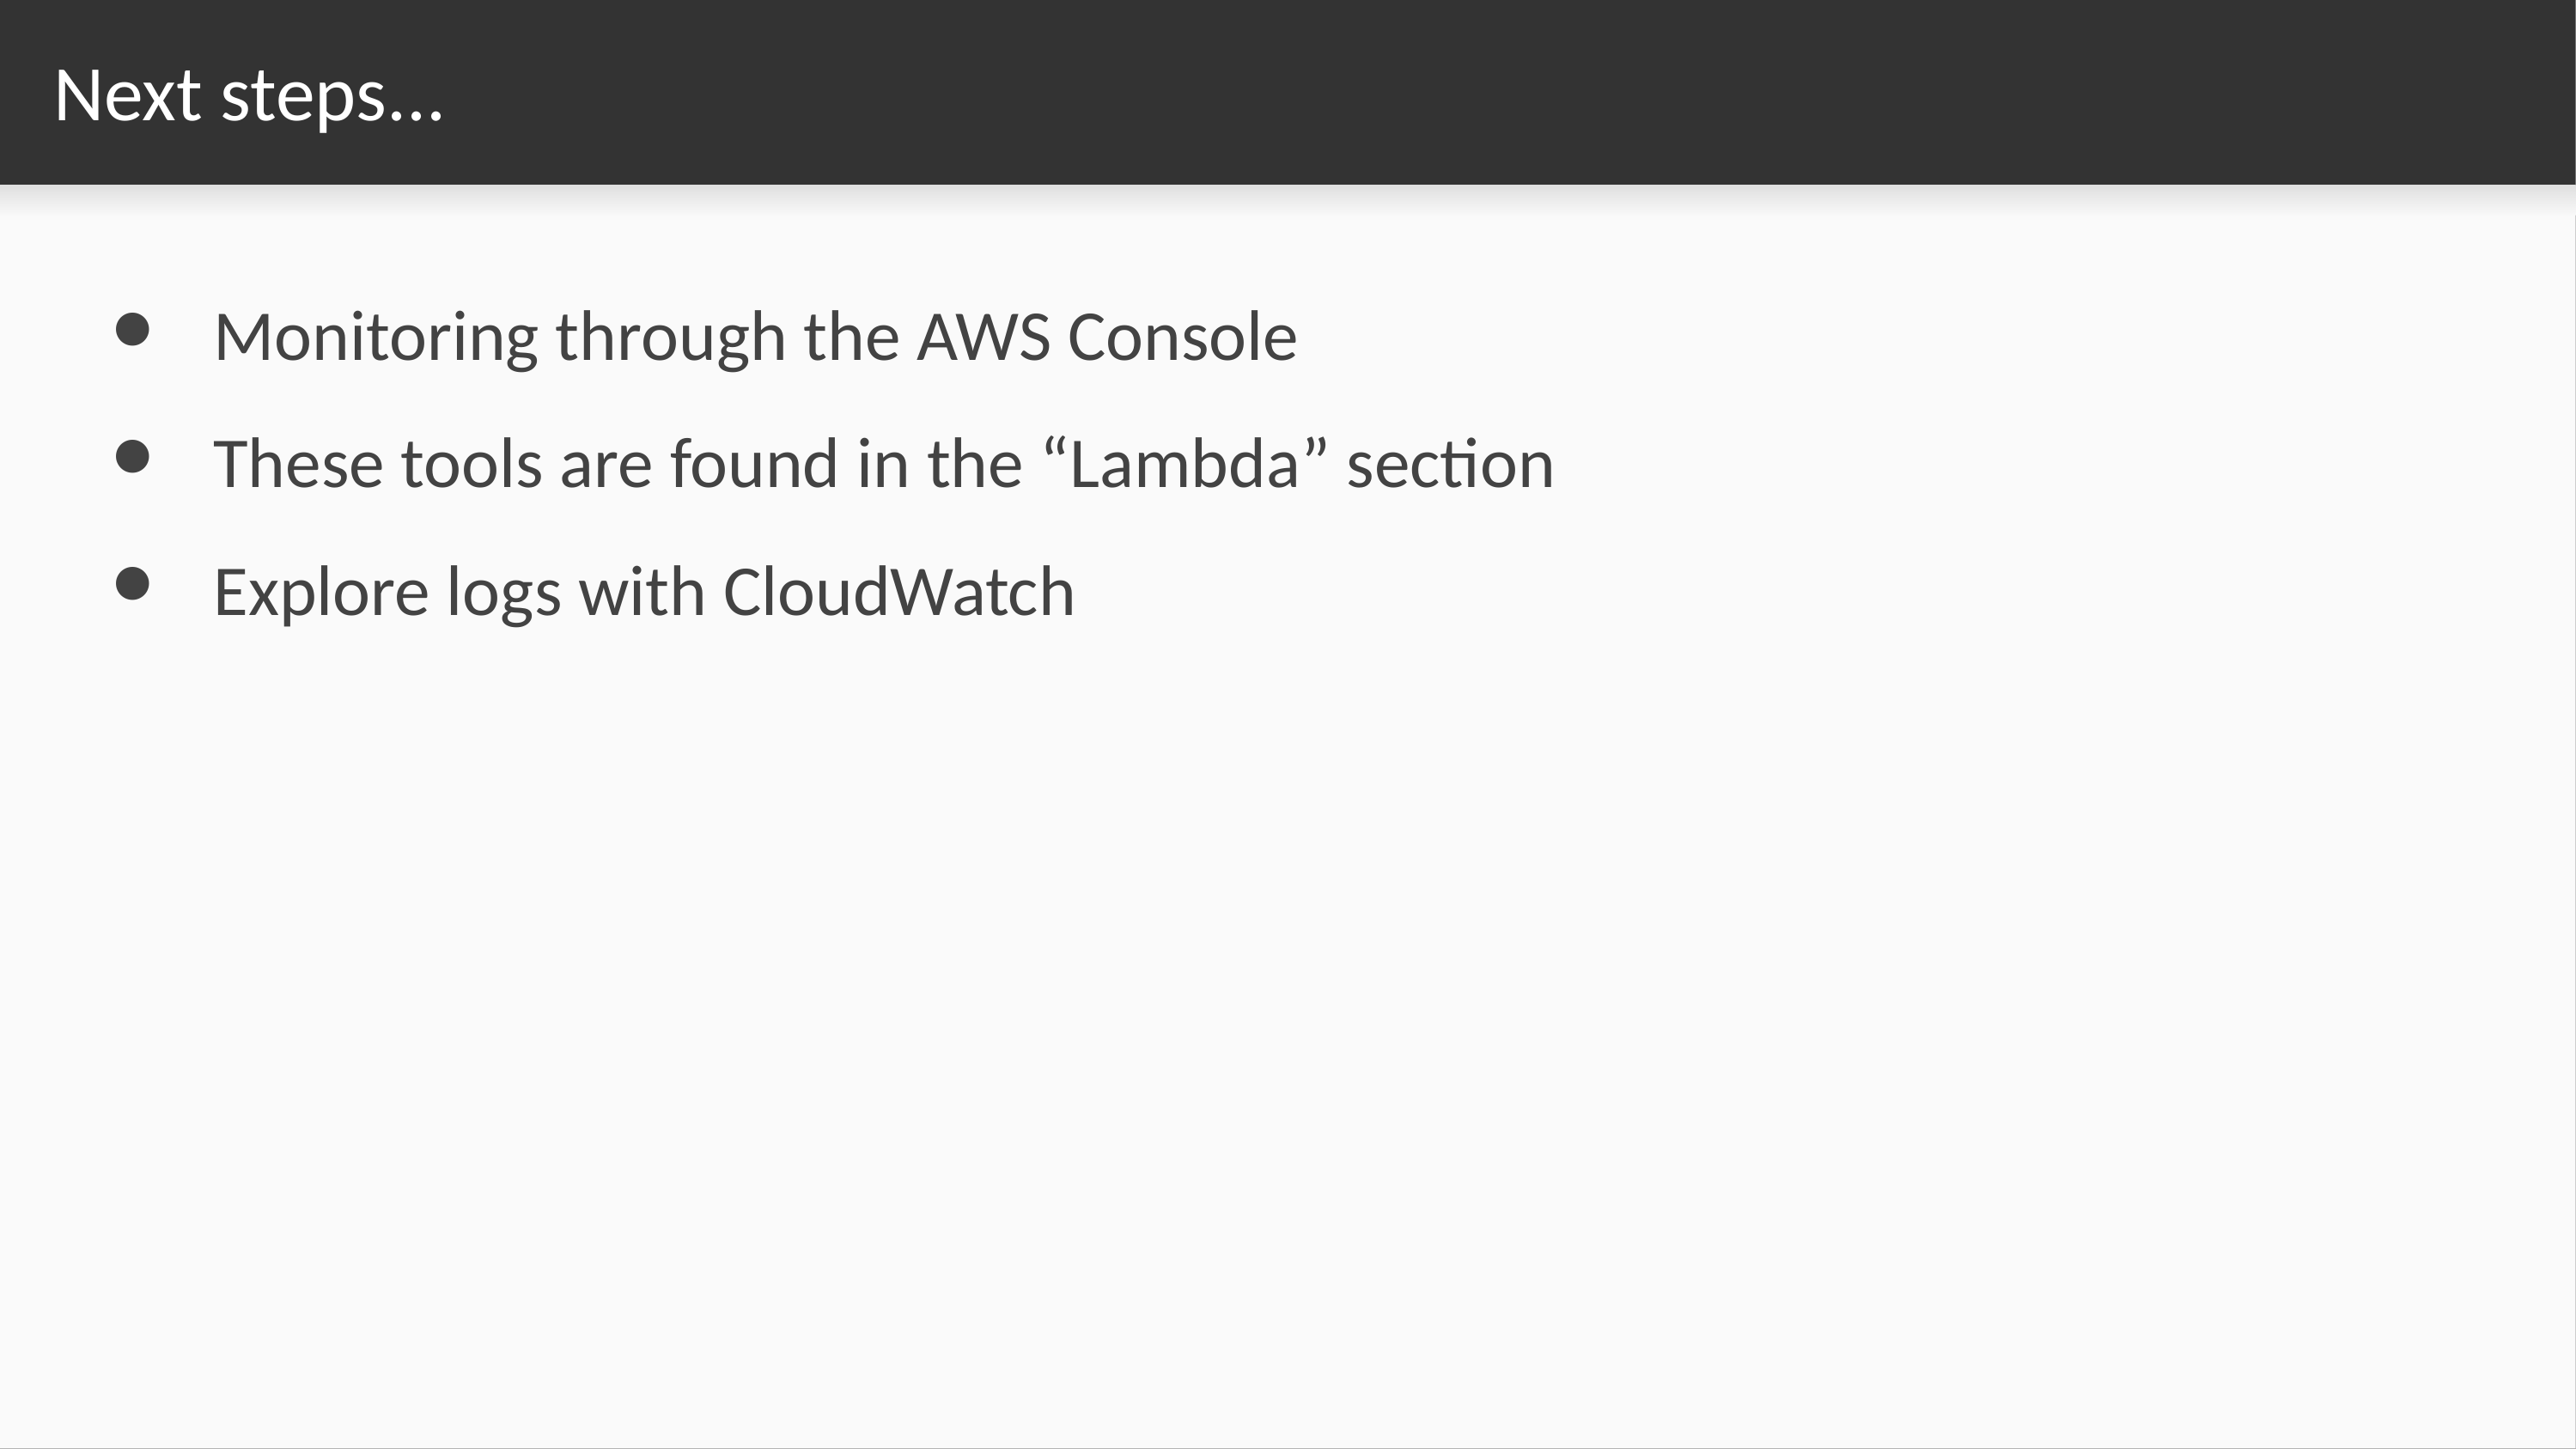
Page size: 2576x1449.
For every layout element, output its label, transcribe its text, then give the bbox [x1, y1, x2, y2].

list Monitoring through the AWS Console These tools are found in the “Lambda” section Explore logs with CloudWatch [58, 250, 2514, 1384]
title Next steps... [27, 4, 2514, 174]
